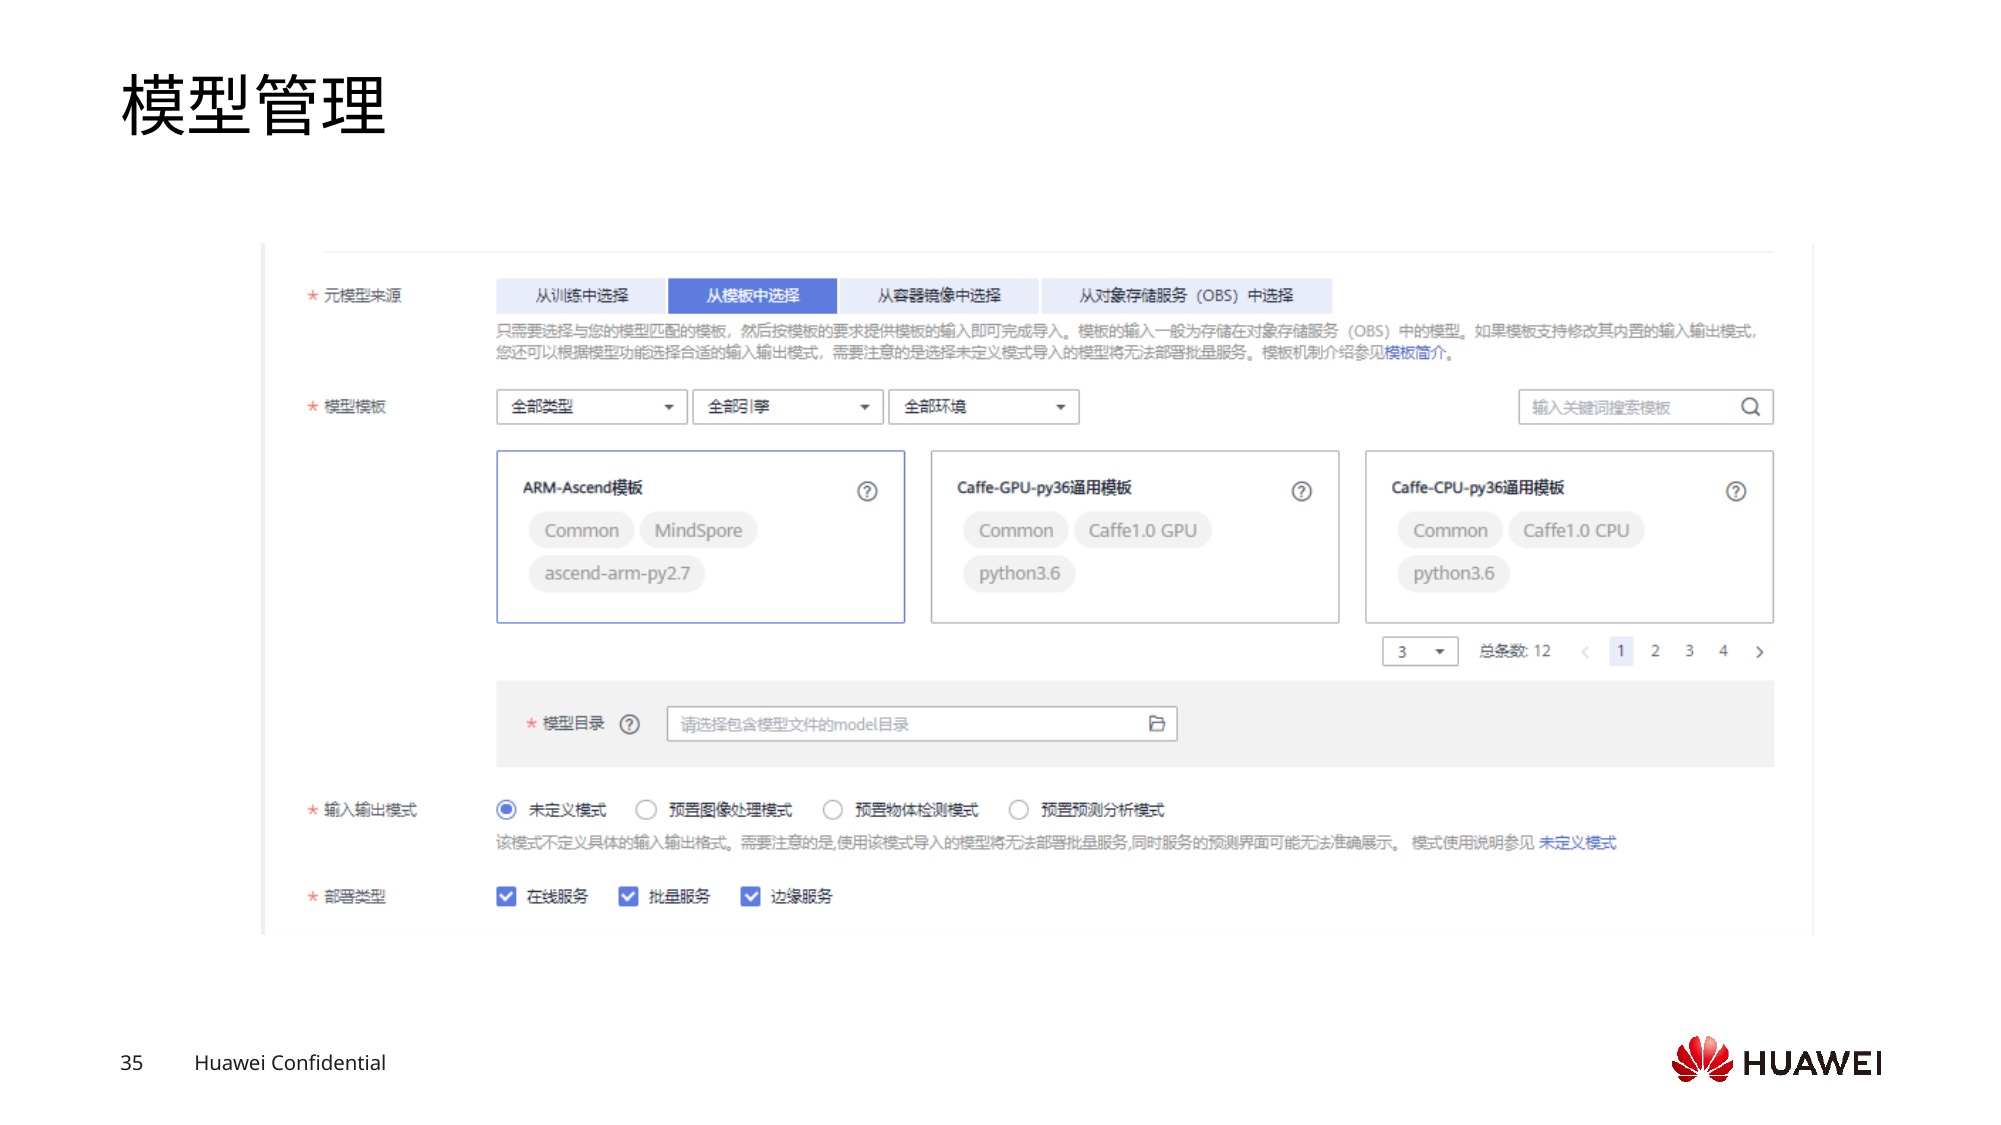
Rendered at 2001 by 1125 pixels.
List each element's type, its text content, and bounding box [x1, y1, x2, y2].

picture [261, 243, 1814, 935]
title 模型管理 [120, 73, 1880, 155]
picture [1672, 1036, 1881, 1082]
